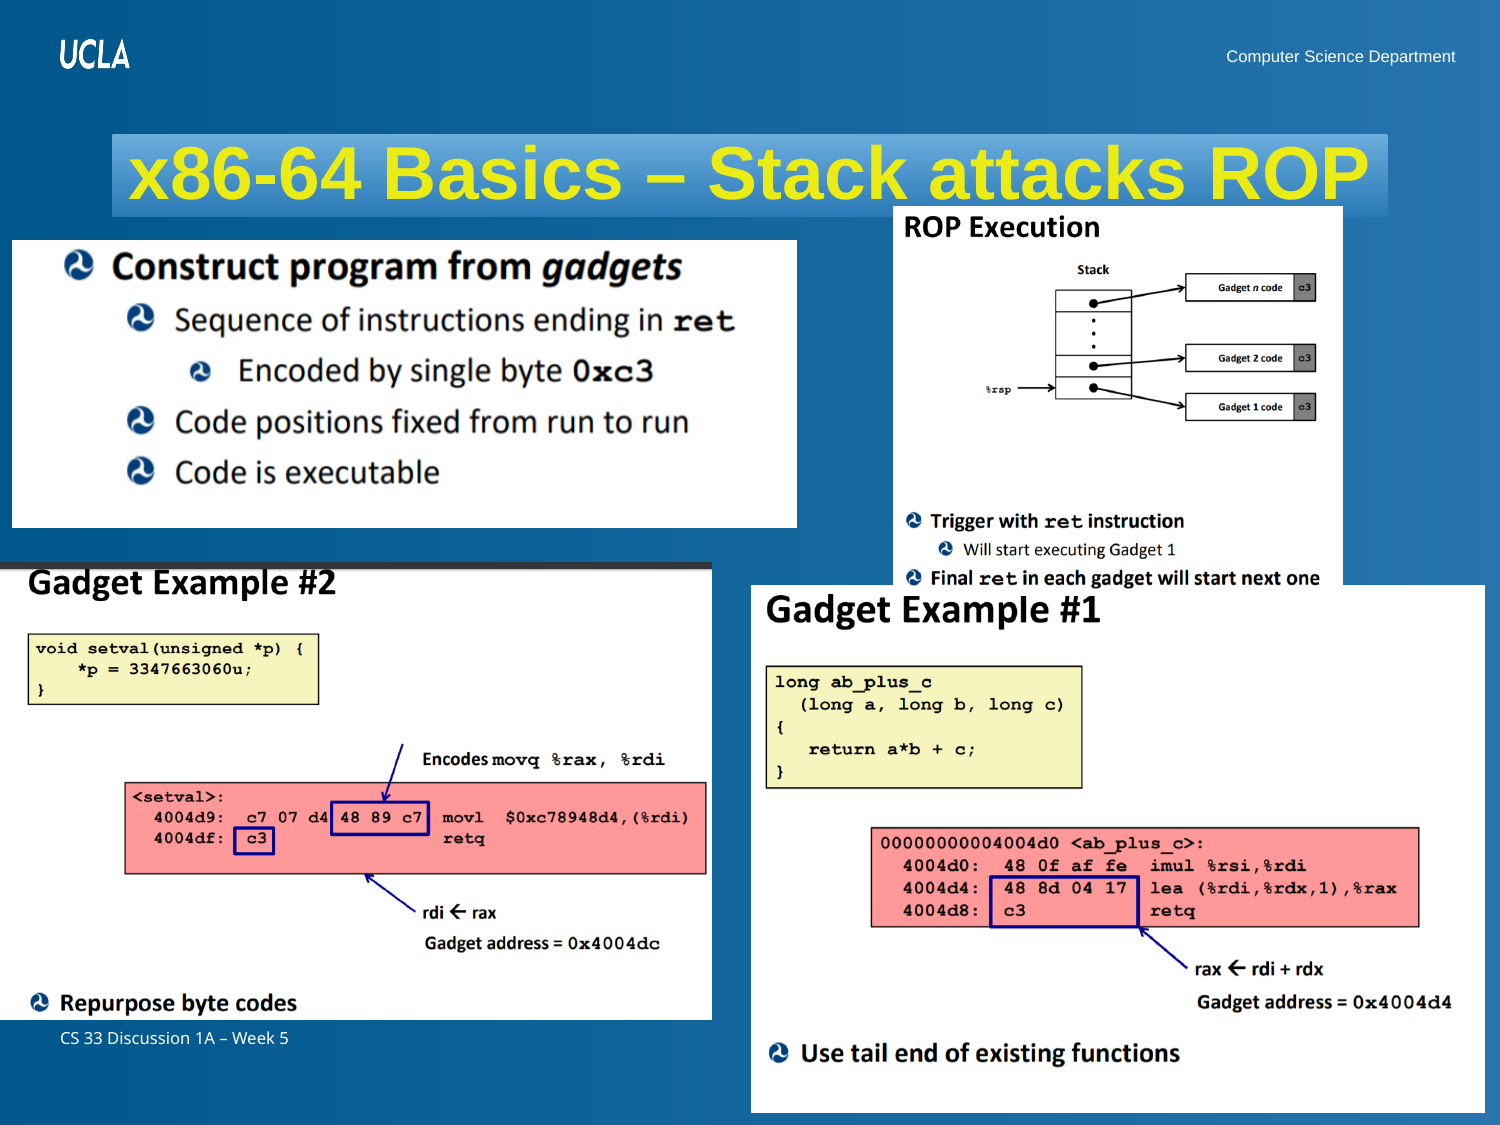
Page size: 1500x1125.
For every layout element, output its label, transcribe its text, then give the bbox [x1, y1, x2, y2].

picture [0, 562, 712, 1020]
picture [12, 240, 797, 528]
picture [751, 206, 1485, 1114]
picture [60, 38, 130, 69]
title x86-64 Basics – Stack attacks ROP [112, 134, 1388, 217]
